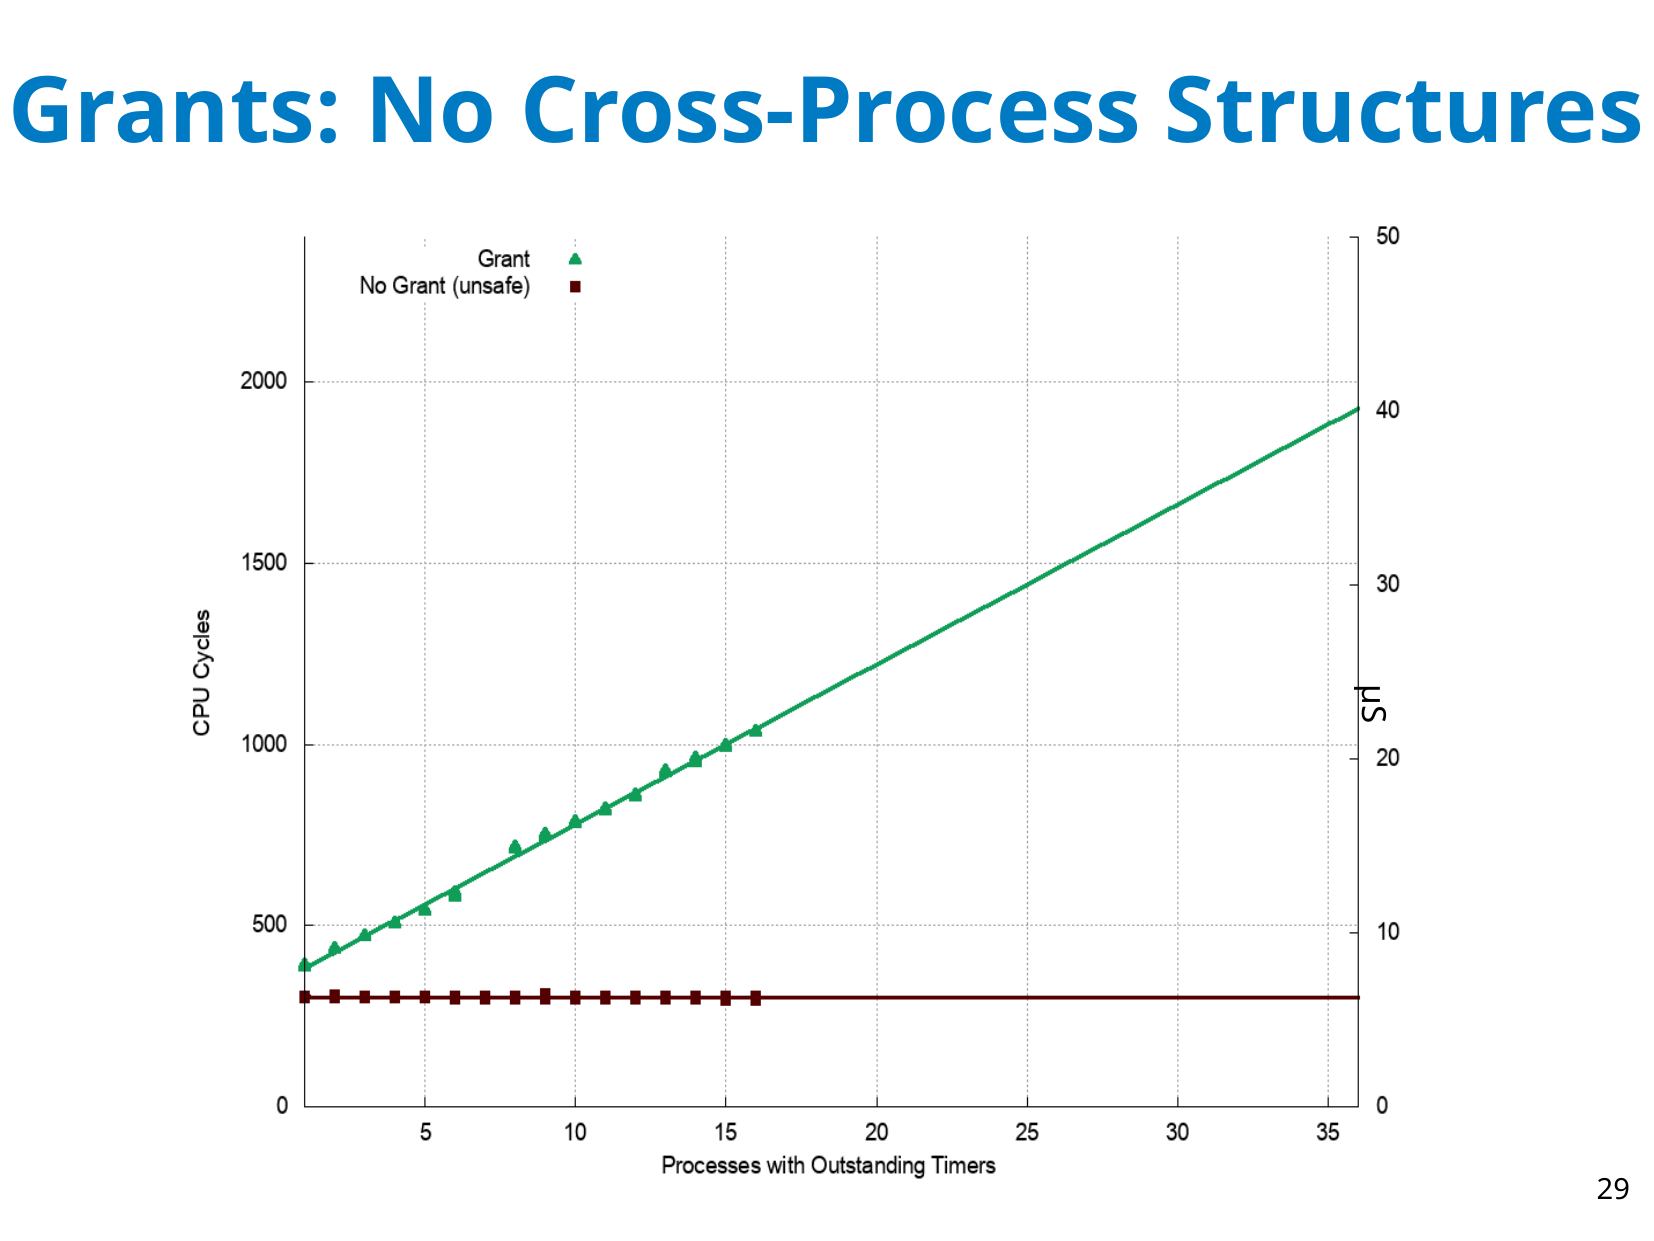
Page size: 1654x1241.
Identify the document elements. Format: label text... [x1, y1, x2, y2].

slide_number 29 [1244, 1124, 1631, 1211]
picture [185, 209, 1485, 1185]
title Grants: No Cross-Process Structures [0, 2, 1654, 210]
